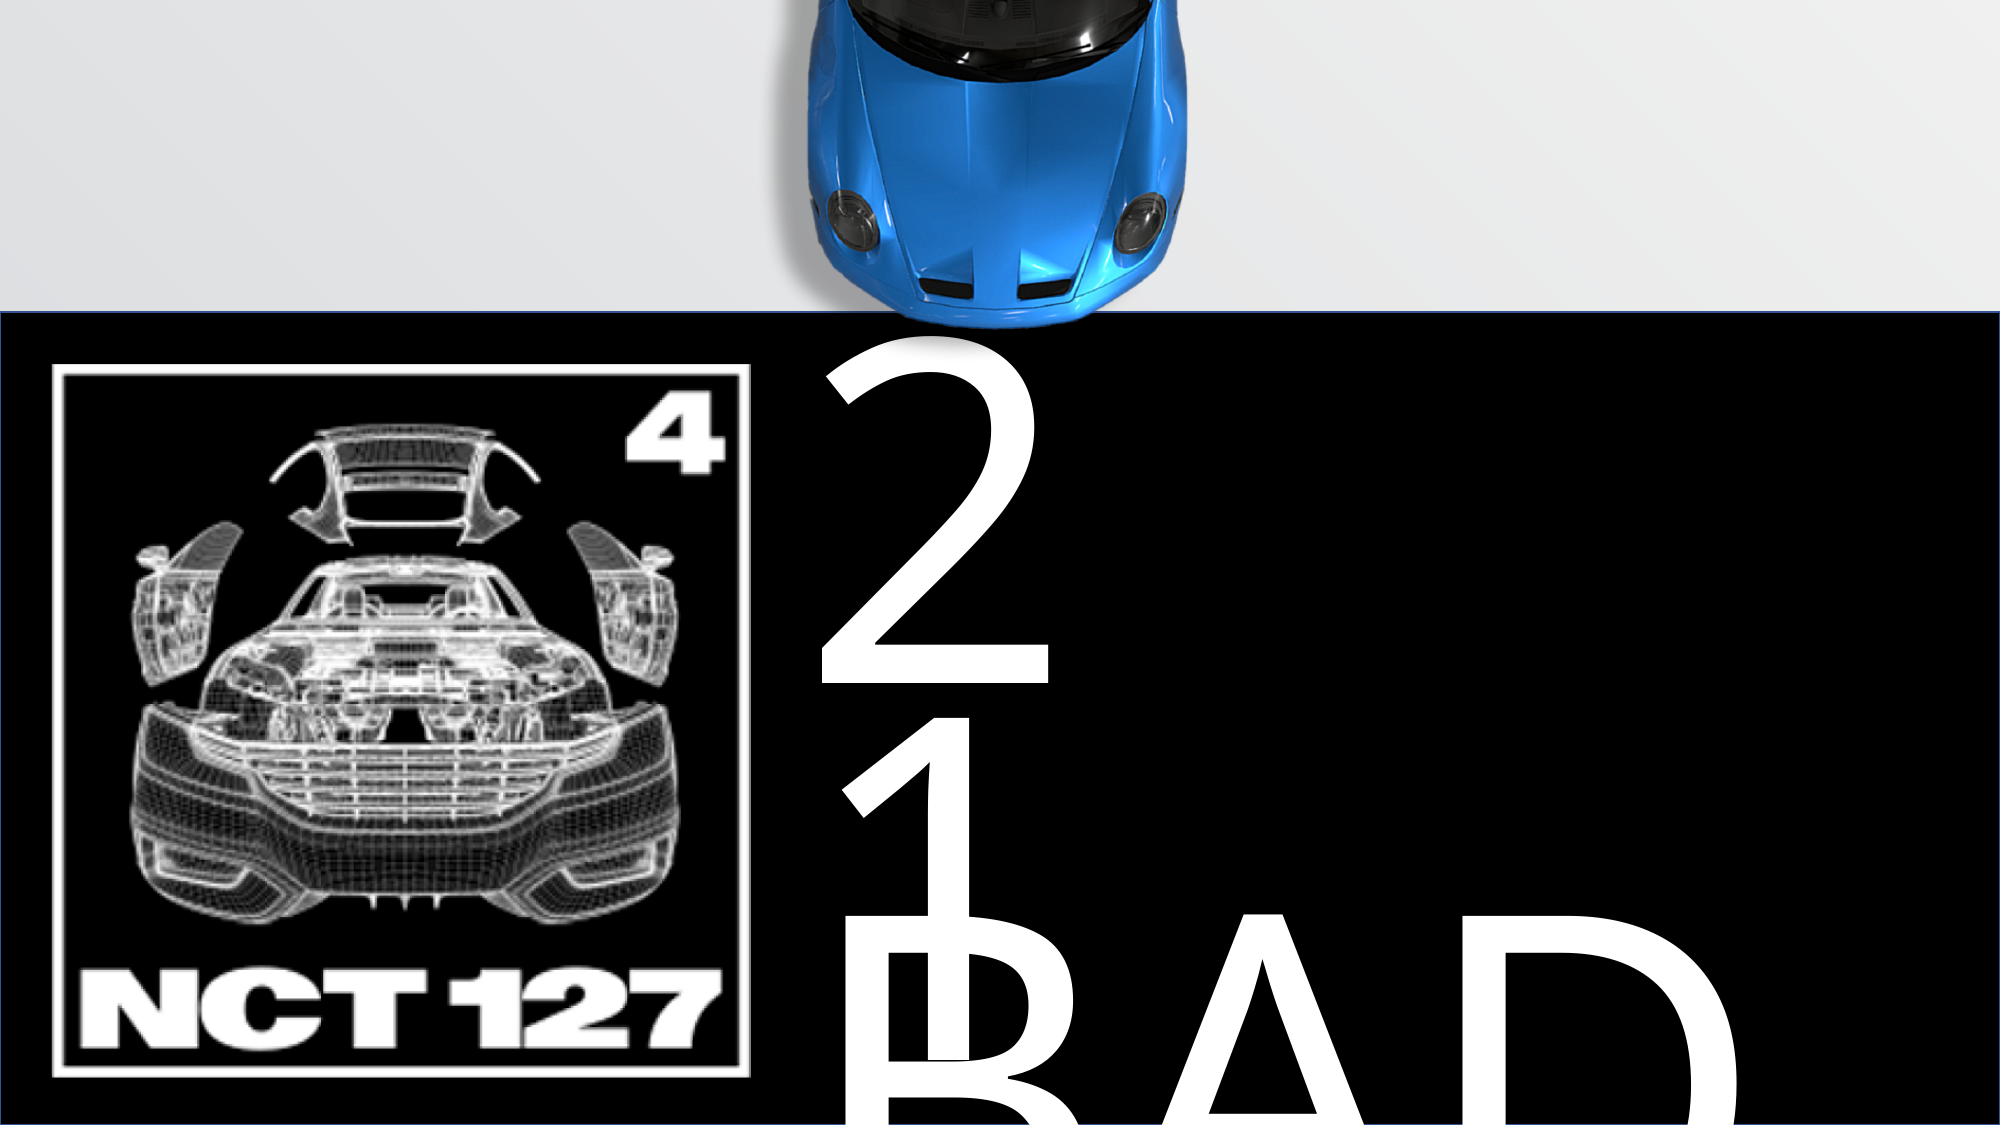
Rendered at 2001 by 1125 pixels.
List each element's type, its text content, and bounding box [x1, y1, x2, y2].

picture [787, 0, 1213, 330]
text_box 1 PORSCHE [784, 573, 1995, 1125]
text_box [1995, 311, 2000, 1125]
picture [51, 364, 751, 1078]
text_box [0, 311, 784, 1125]
text_box 2 BADDIES [784, 196, 1995, 573]
